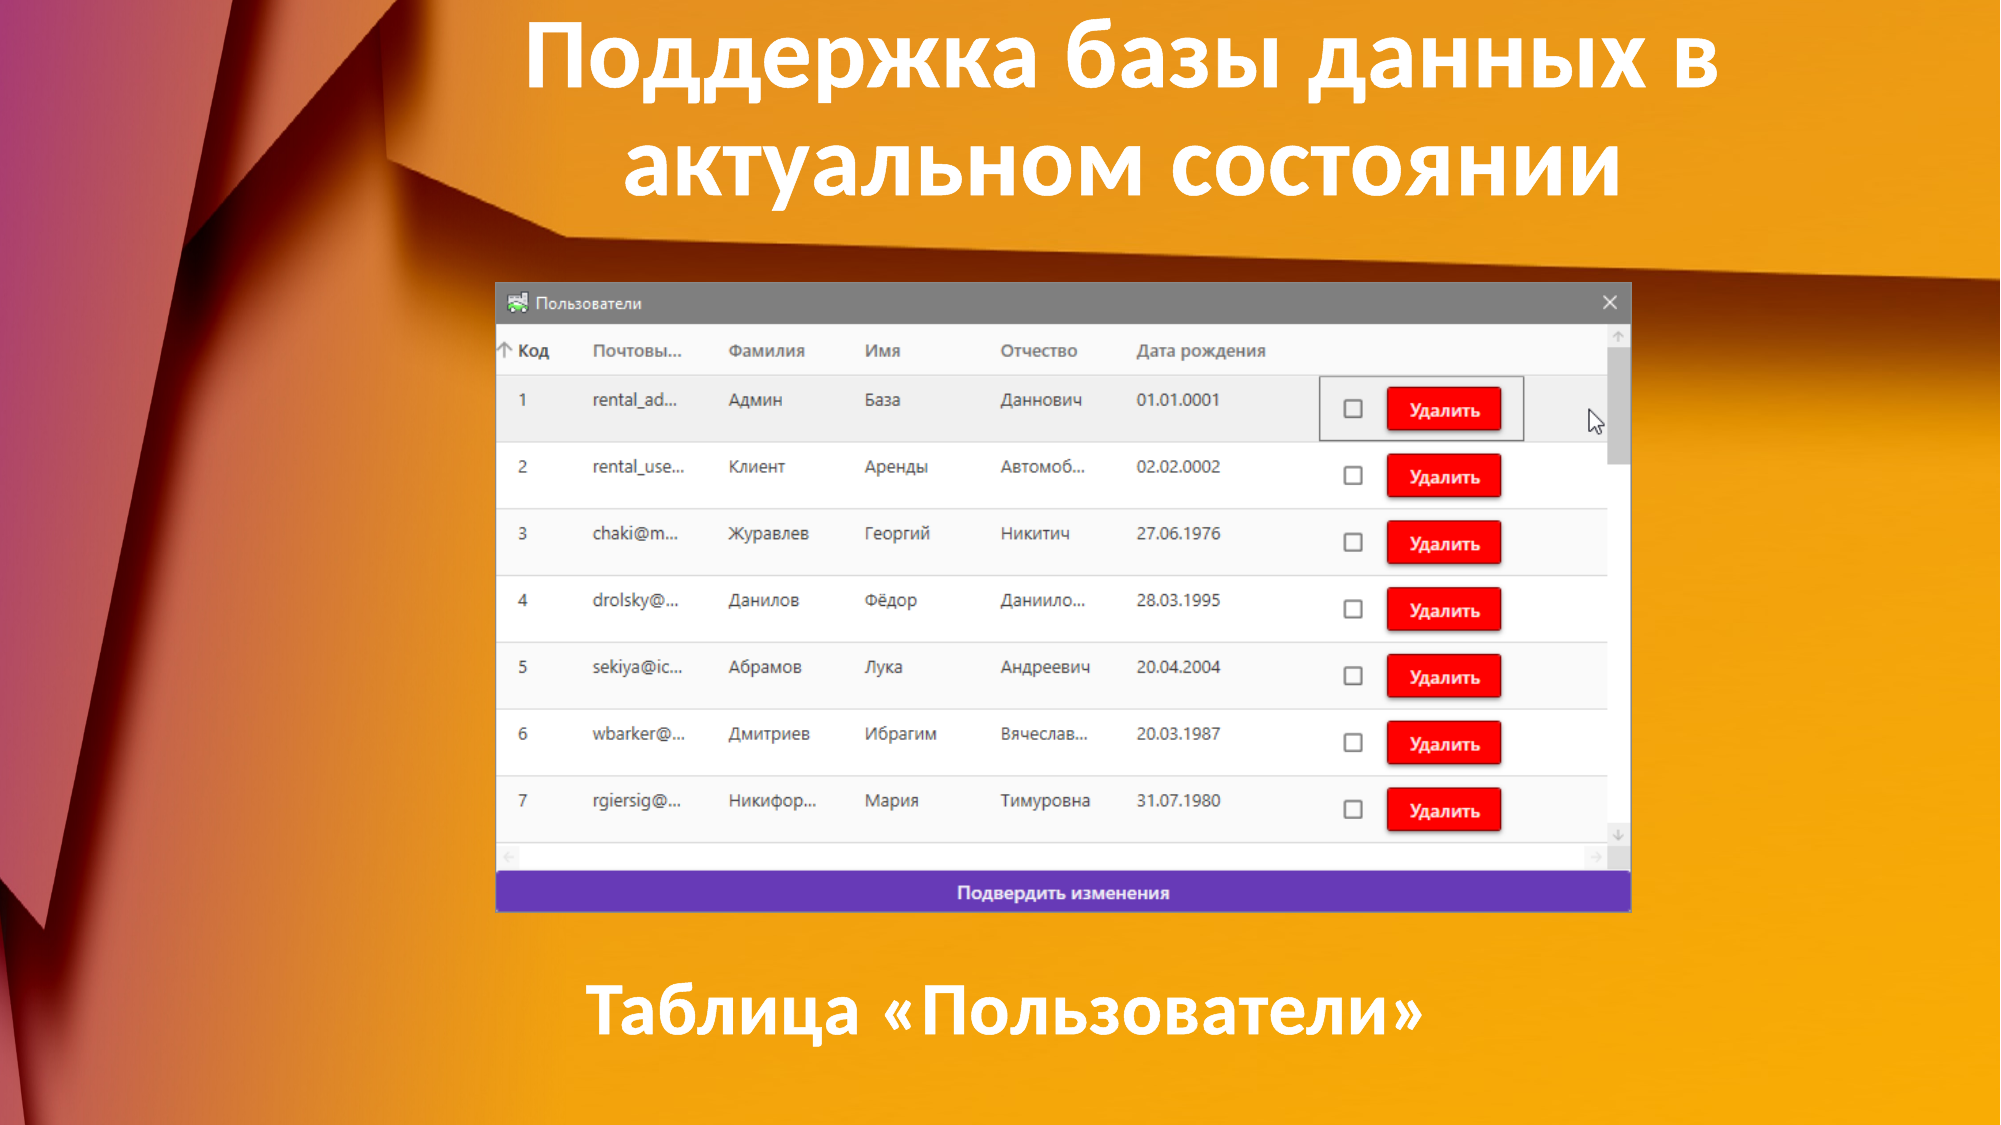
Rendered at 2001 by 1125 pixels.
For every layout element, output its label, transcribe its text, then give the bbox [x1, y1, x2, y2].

text_box Таблица «Пользователи» [570, 951, 1557, 1057]
picture [0, 0, 2000, 1125]
title Поддержка базы данных в актуальном состоянии [321, 0, 1927, 218]
